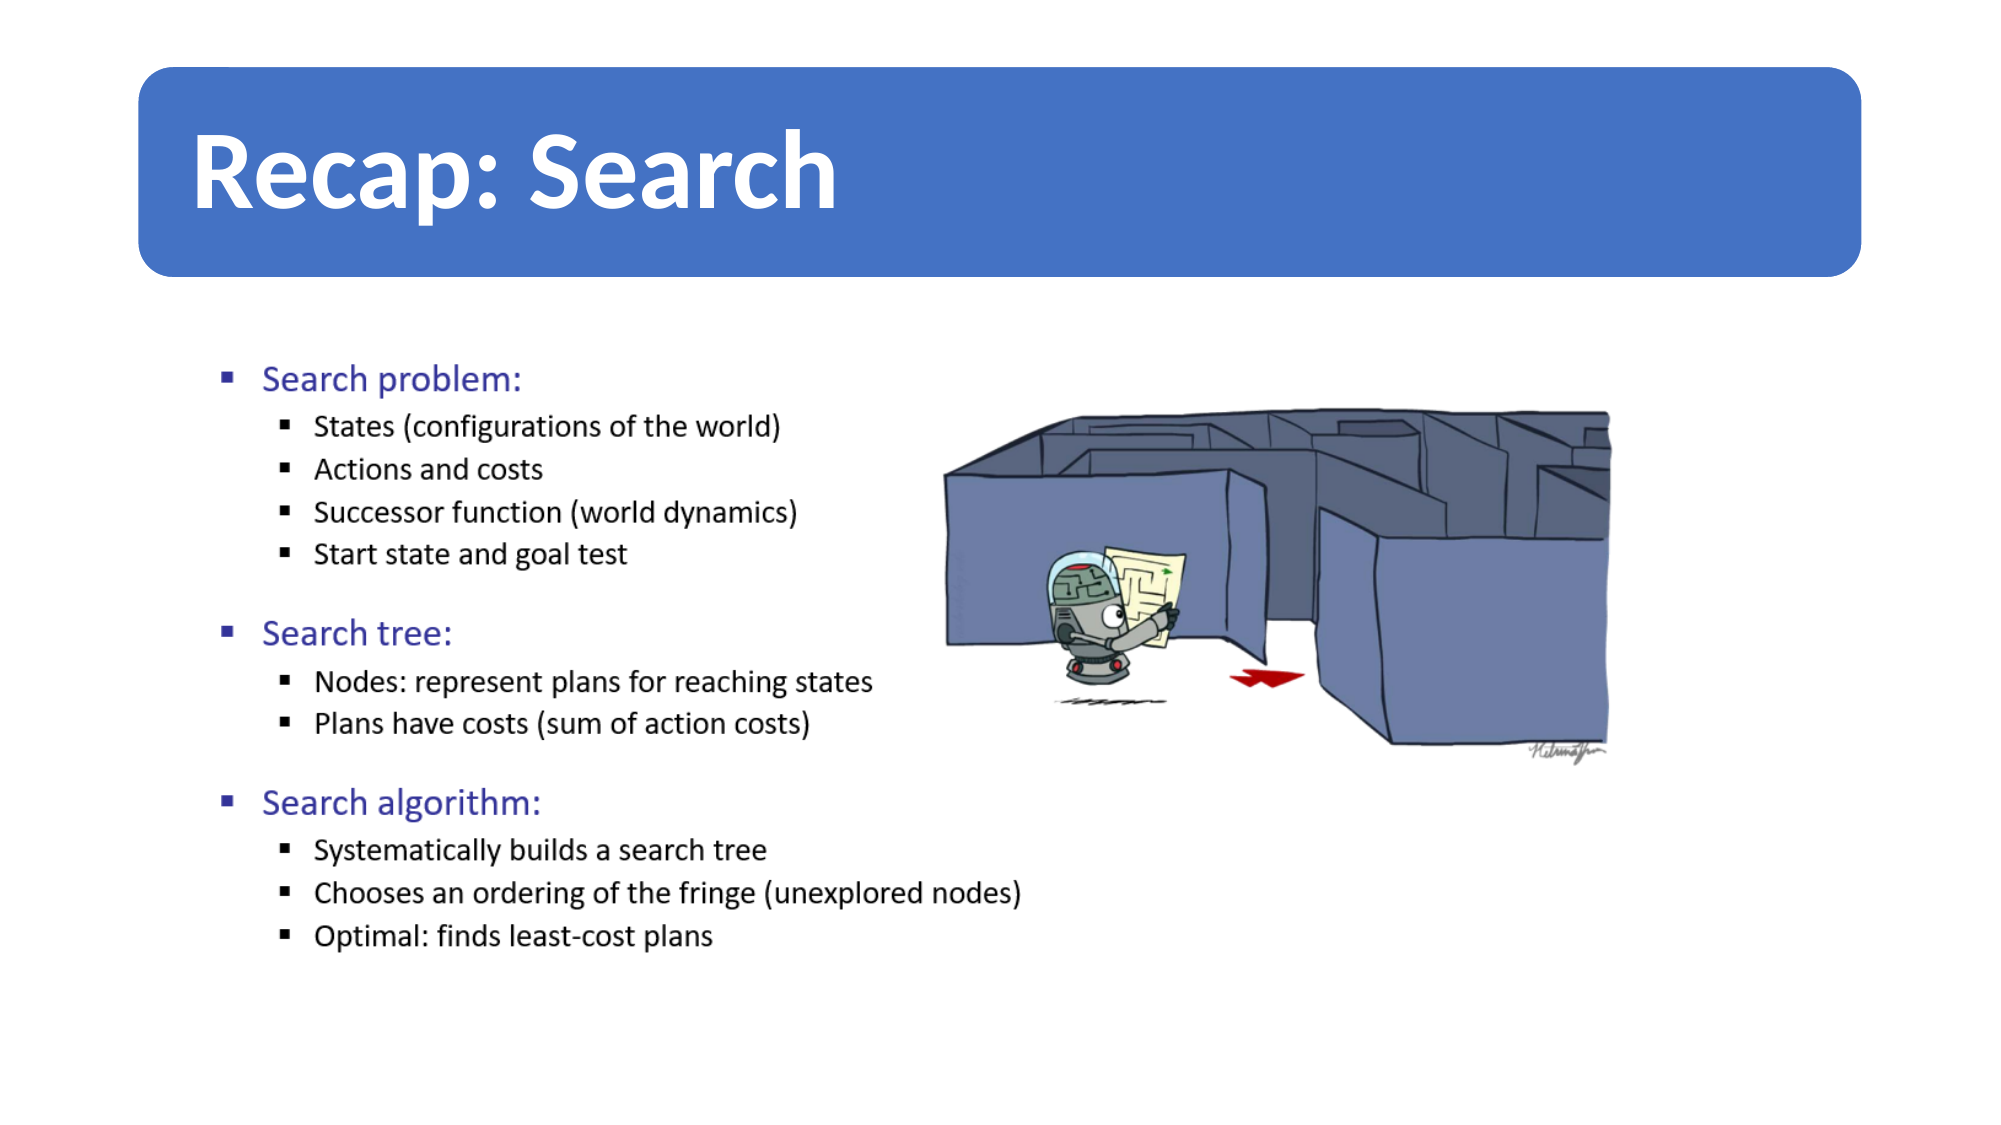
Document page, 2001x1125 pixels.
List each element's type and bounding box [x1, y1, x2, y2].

text_box [137, 30, 1863, 314]
picture [166, 314, 1673, 998]
